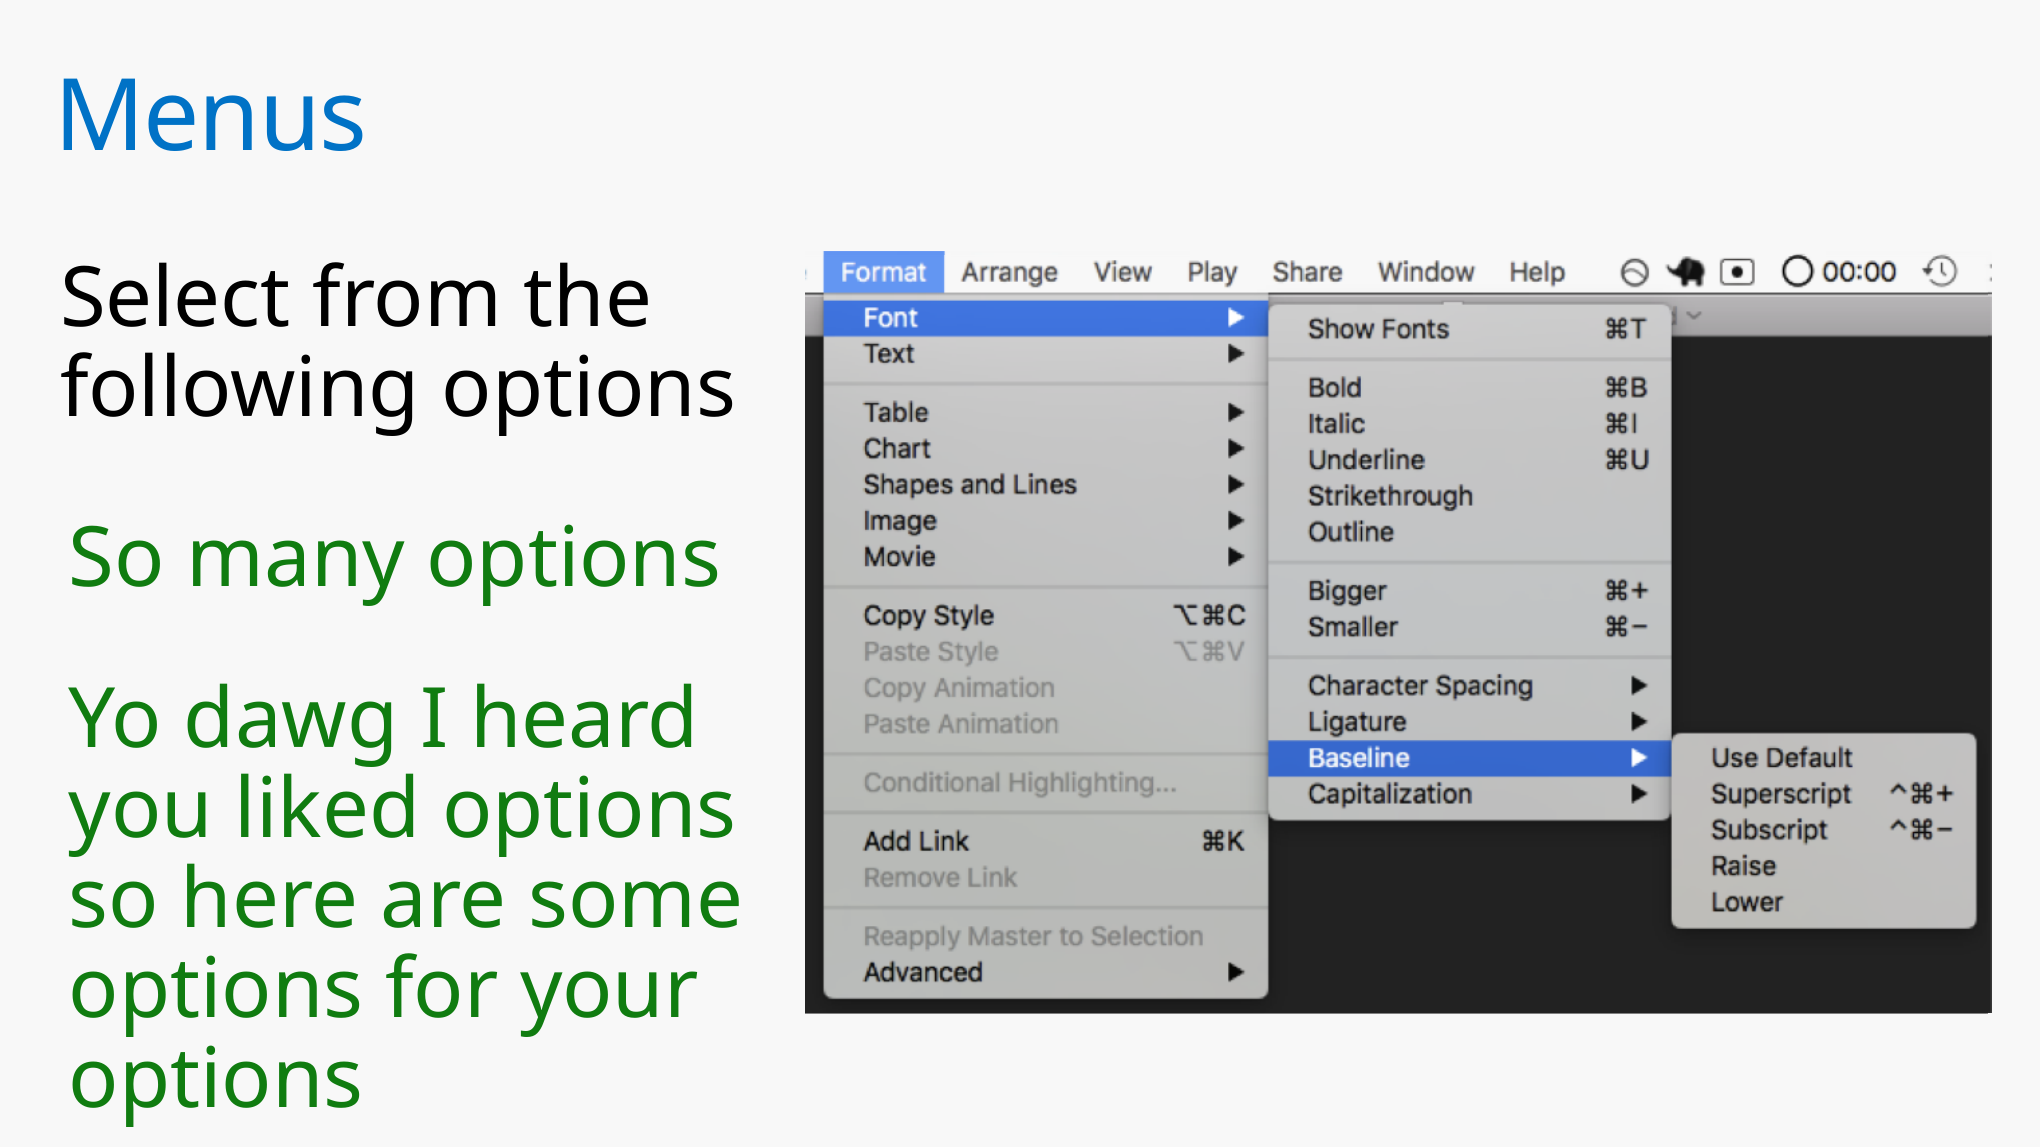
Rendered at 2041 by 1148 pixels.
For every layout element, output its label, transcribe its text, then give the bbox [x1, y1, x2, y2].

list Select from the following options [45, 239, 832, 452]
text_box Yo dawg I heard you liked options so here are some options for your options [45, 660, 831, 1141]
title Menus [39, 49, 1990, 201]
text_box So many options [45, 499, 801, 620]
picture [801, 251, 1992, 1015]
